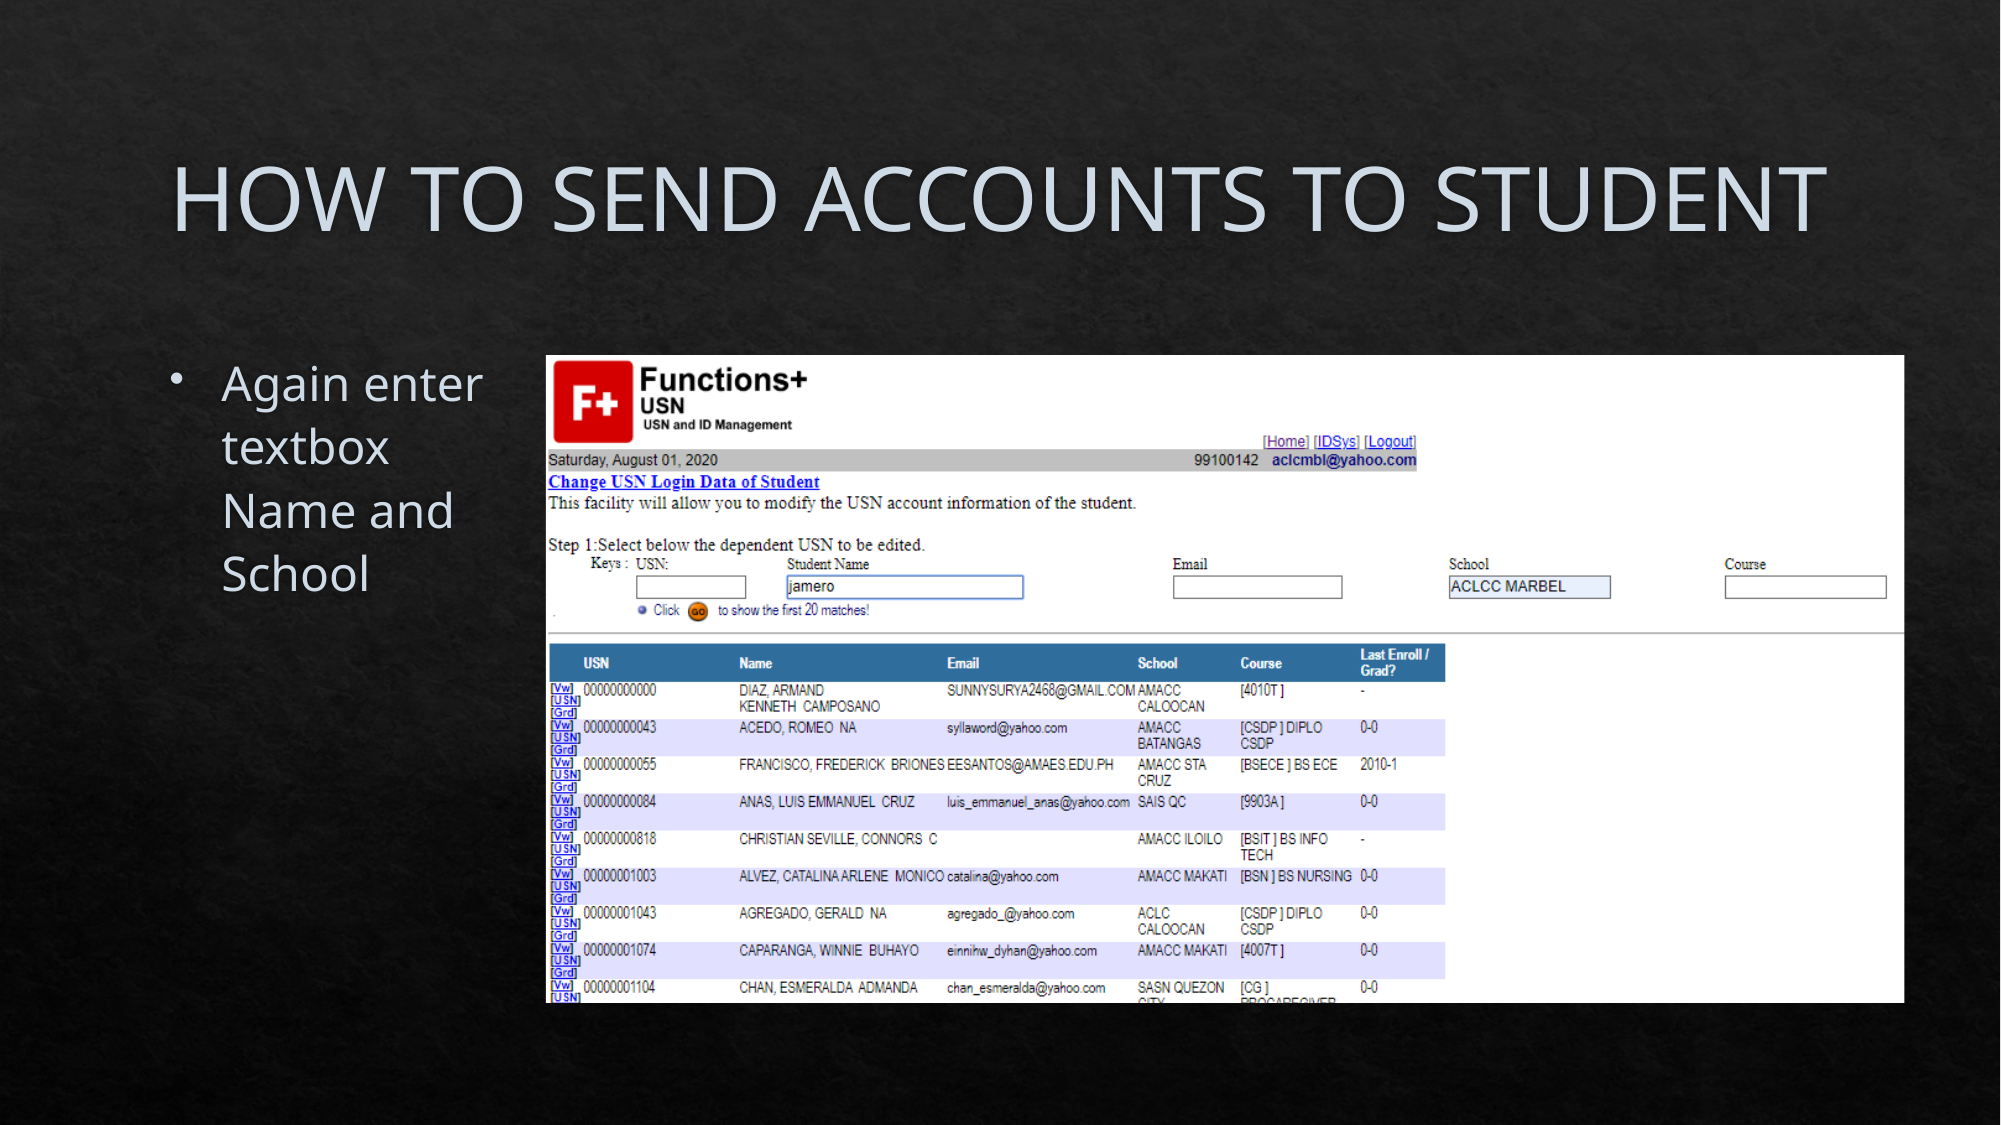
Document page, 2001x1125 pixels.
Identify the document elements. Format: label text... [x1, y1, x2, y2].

list Again enter textbox Name and School [149, 340, 546, 950]
title HOW TO SEND ACCOUNTS TO STUDENT [149, 99, 1849, 307]
picture [545, 355, 1905, 1003]
